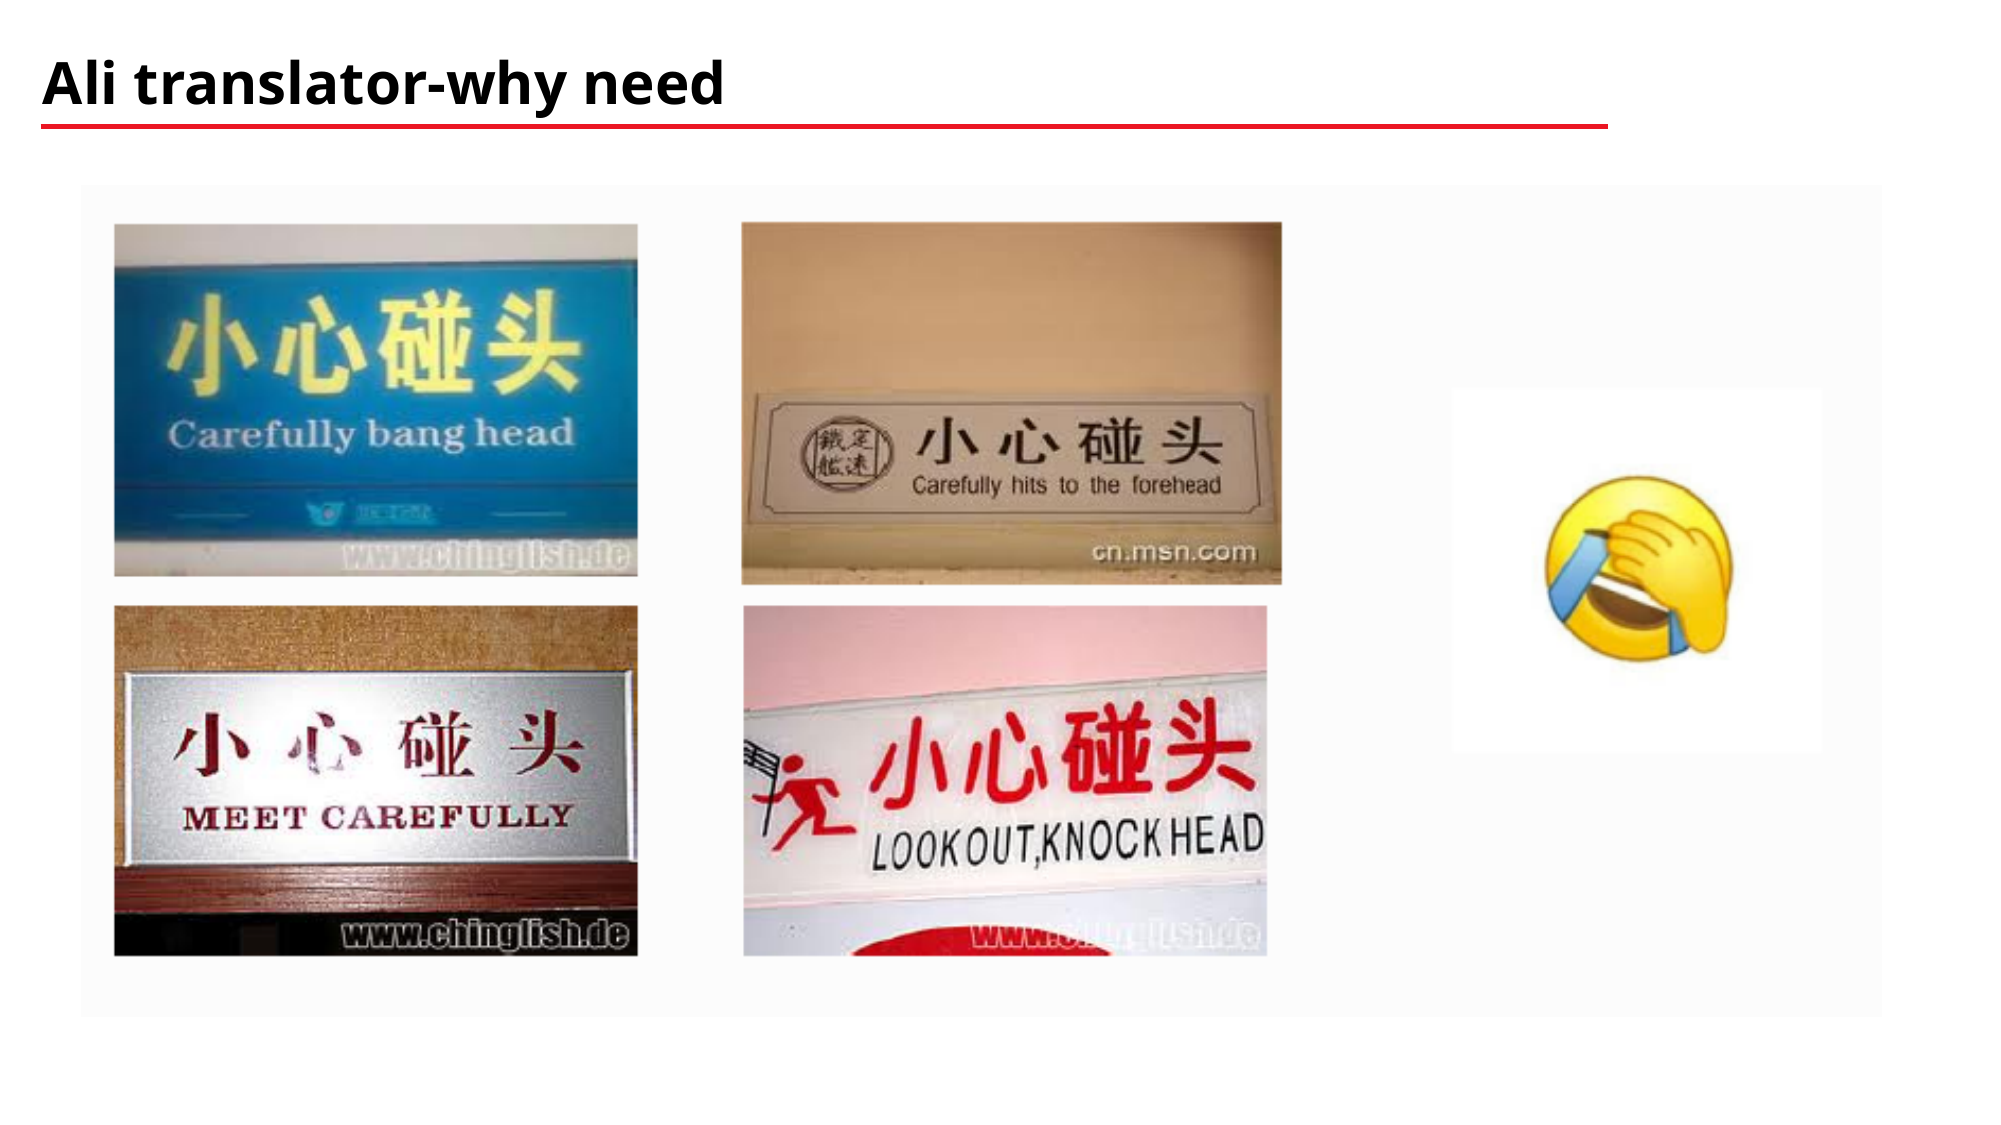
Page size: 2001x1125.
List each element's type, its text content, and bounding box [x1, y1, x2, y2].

picture [81, 184, 1882, 1017]
text_box Ali translator-why need [27, 39, 884, 125]
